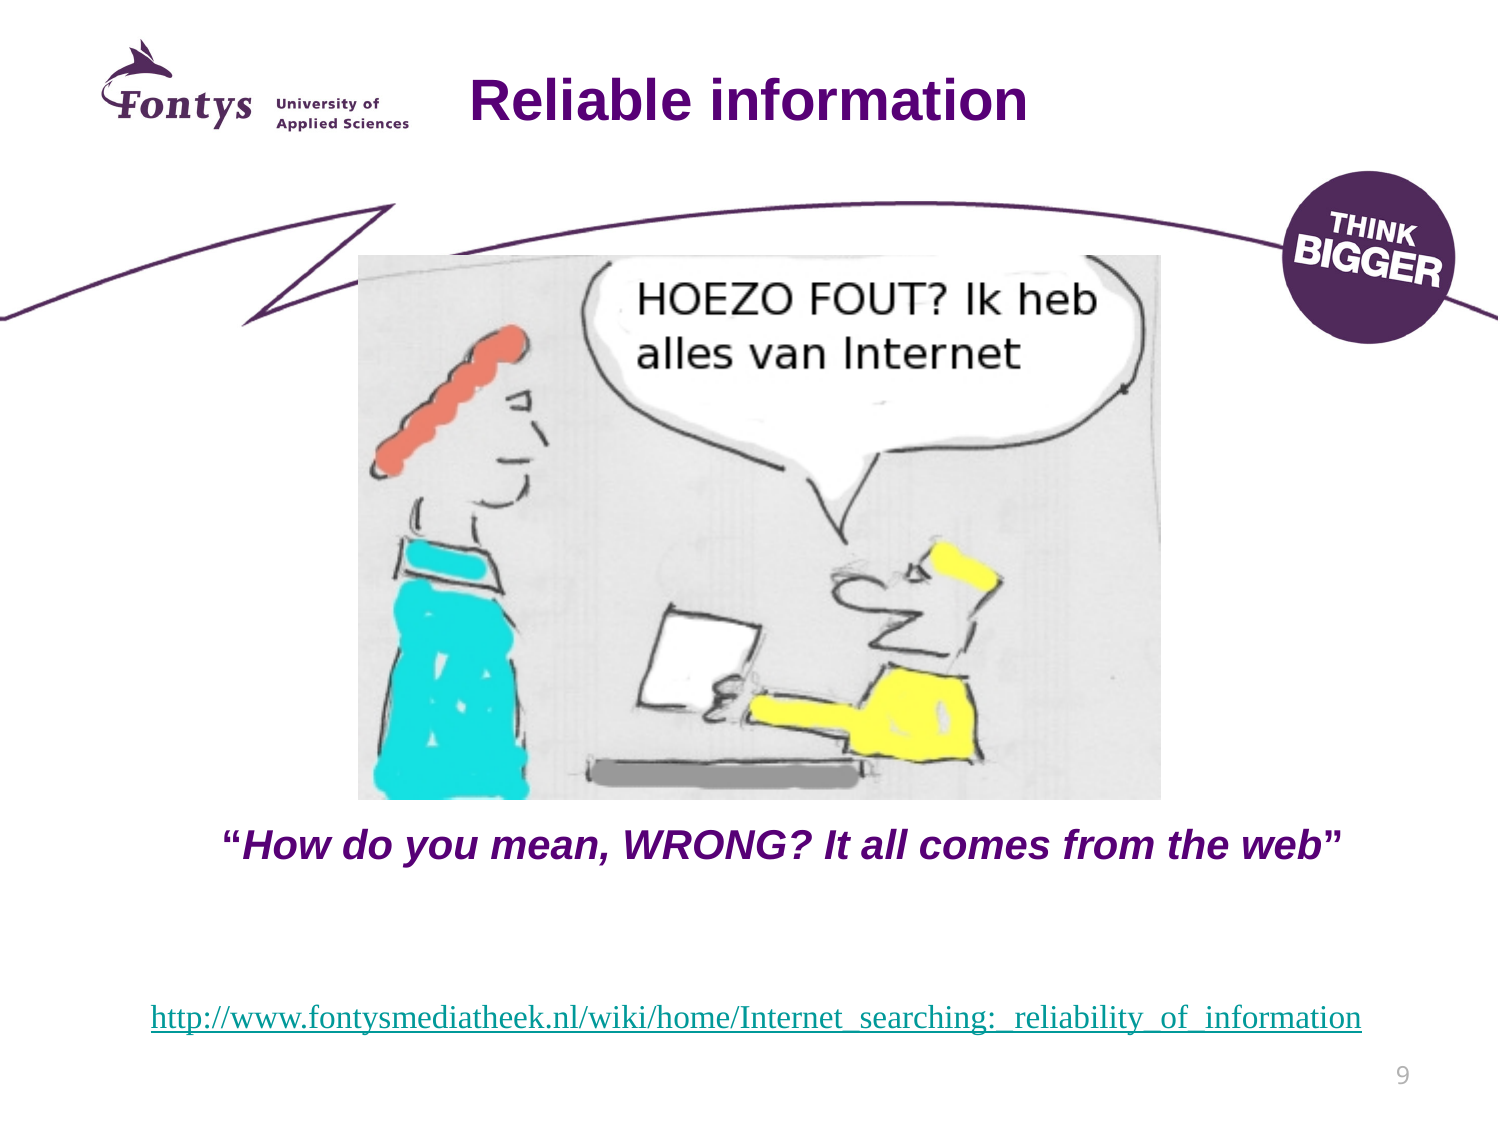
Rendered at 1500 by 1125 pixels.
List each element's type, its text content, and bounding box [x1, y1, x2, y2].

slide_number 9 [1340, 1046, 1425, 1107]
text_box “How do you mean, WRONG? It all comes from the web” [206, 810, 1391, 876]
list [358, 255, 1161, 800]
title Reliable information [454, 54, 1426, 168]
text_box http://www.fontysmediatheek.nl/wiki/home/Internet_searching:_reliability_of_information [135, 988, 1391, 1083]
picture [0, 0, 1500, 1125]
